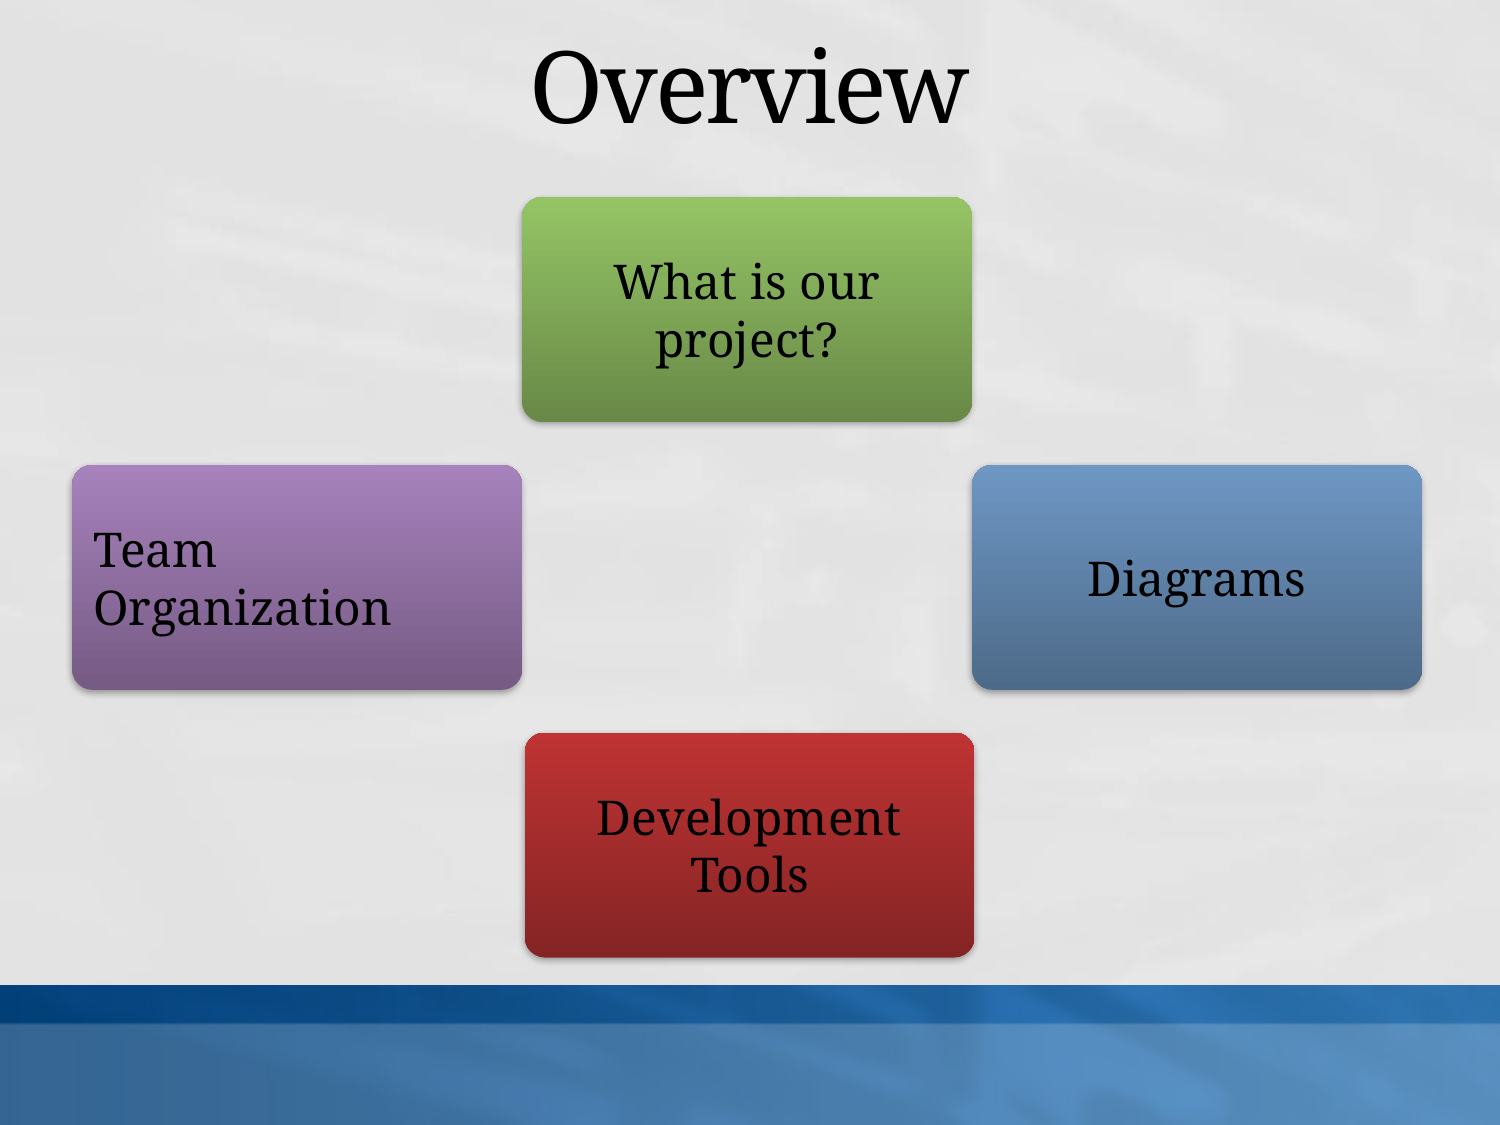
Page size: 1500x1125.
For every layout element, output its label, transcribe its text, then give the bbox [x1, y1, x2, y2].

title Overview [62, 37, 1438, 147]
text_box Diagrams [972, 464, 1423, 690]
text_box What is our project? [522, 197, 973, 423]
text_box Development Tools [524, 732, 975, 958]
picture [0, 0, 1500, 1125]
text_box Team Organization [72, 464, 523, 690]
